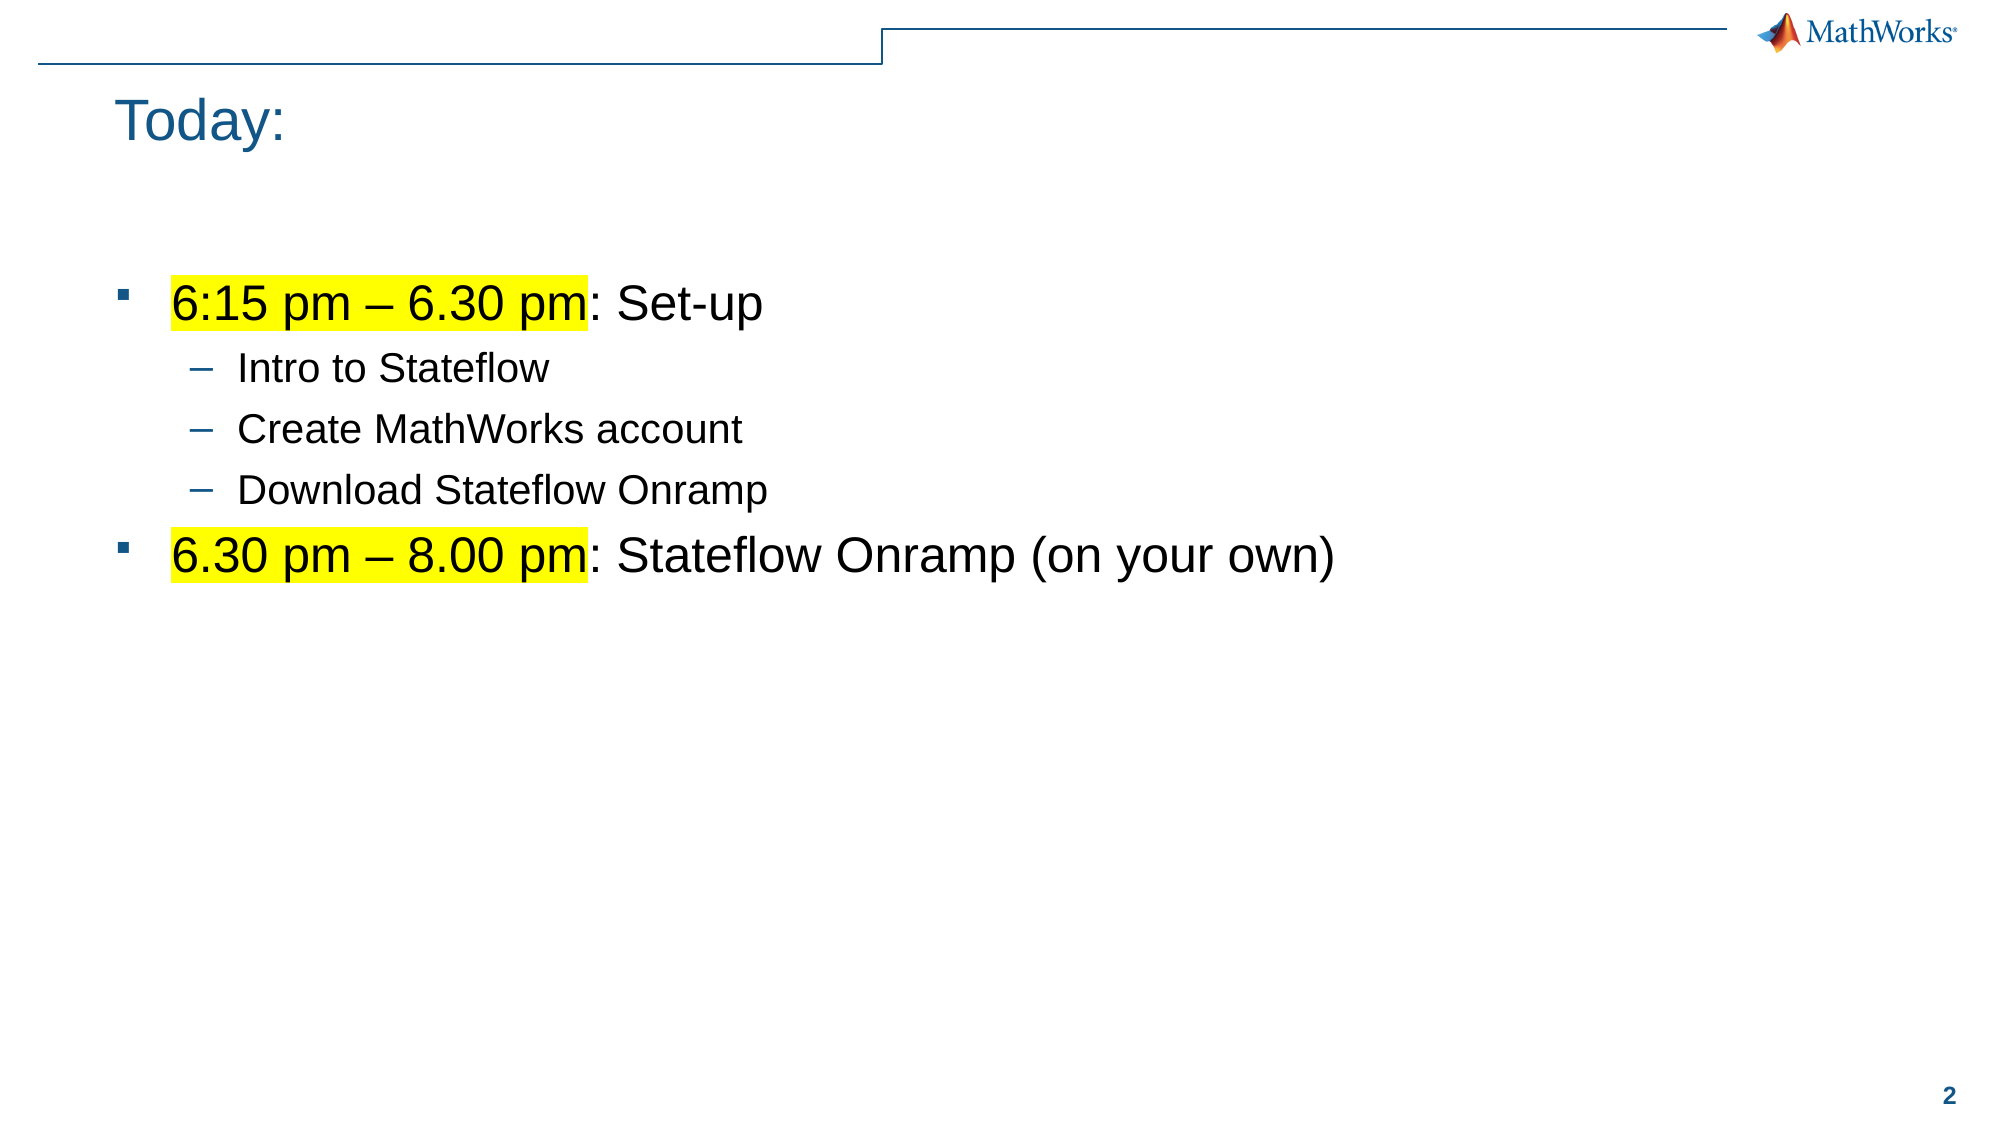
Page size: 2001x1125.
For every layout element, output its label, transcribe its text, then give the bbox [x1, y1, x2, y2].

list 6:15 pm – 6.30 pm: Set-up Intro to Stateflow Create MathWorks account Download Stateflow Onramp 6.30 pm – 8.00 pm: Stateflow Onramp (on your own) [99, 262, 1867, 1025]
title Today: [99, 75, 1867, 238]
picture [1751, 3, 1970, 63]
